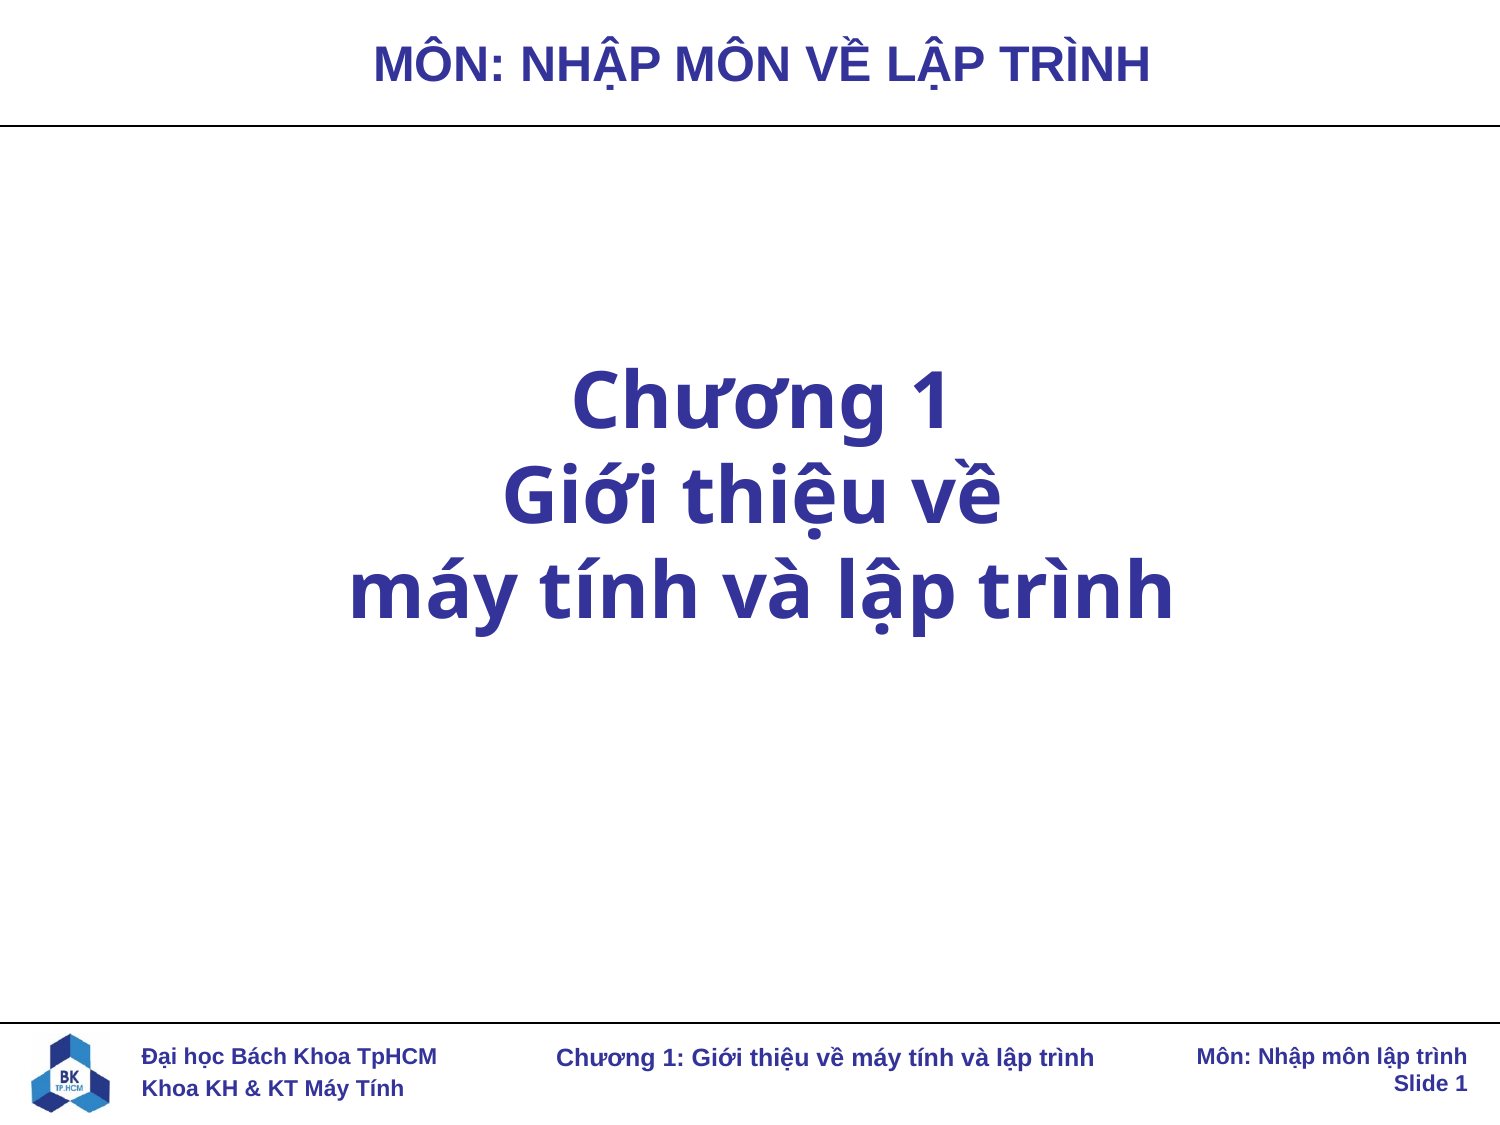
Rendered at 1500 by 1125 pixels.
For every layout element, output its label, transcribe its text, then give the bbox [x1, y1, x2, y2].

title Chương 1 Giới thiệu về máy tính và lập trình [75, 312, 1450, 672]
picture [31, 1033, 110, 1113]
